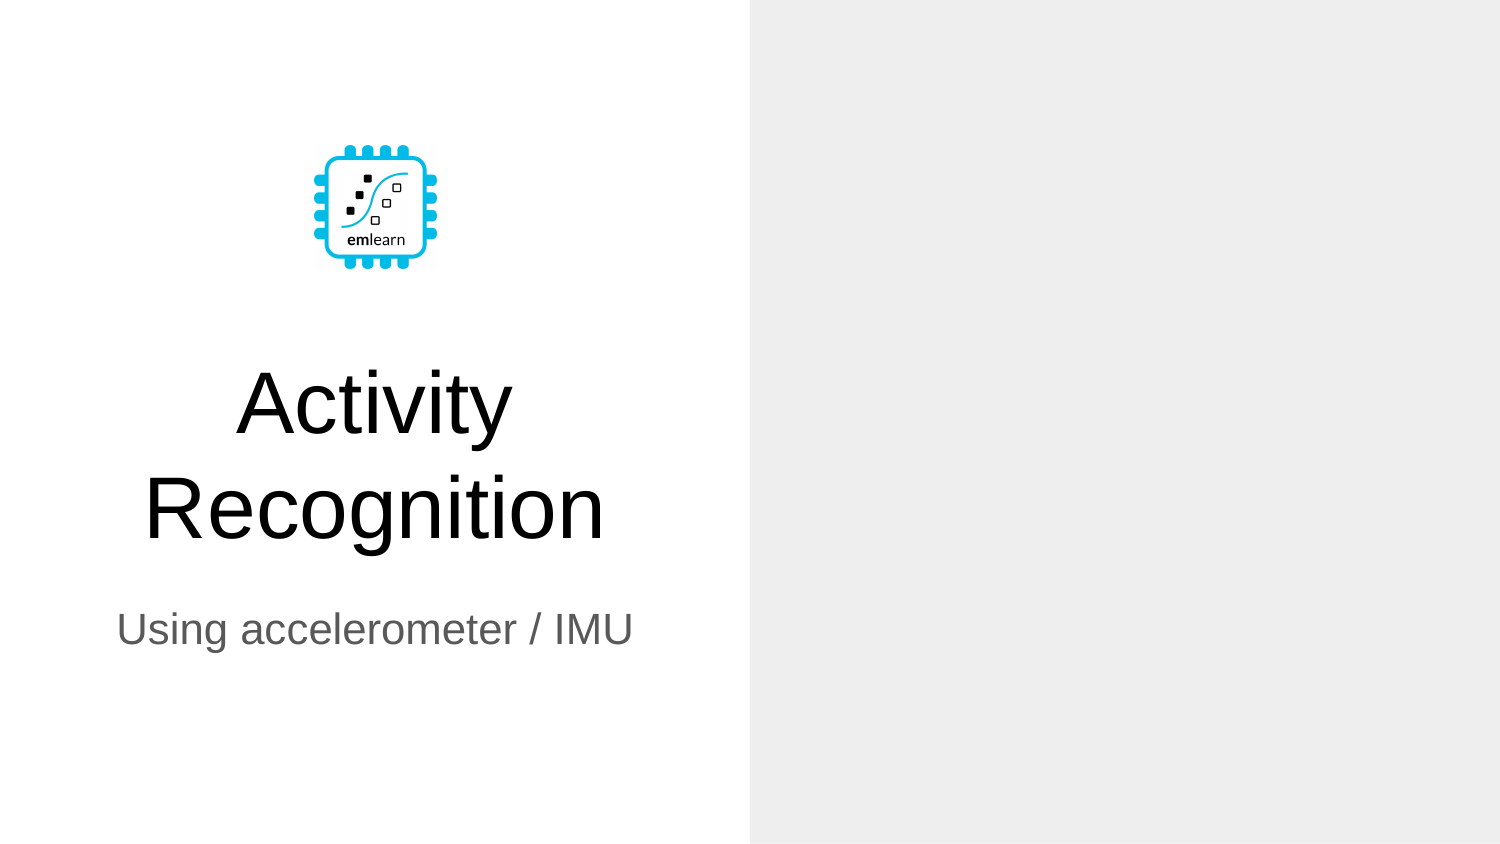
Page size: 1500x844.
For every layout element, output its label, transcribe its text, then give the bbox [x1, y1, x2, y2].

subtitle Using accelerometer / IMU [43, 585, 708, 789]
picture [329, 161, 422, 254]
picture [355, 259, 363, 269]
picture [372, 145, 381, 155]
picture [427, 203, 437, 211]
picture [355, 145, 363, 155]
picture [373, 259, 381, 269]
picture [314, 185, 324, 194]
picture [390, 145, 399, 155]
picture [390, 259, 398, 269]
picture [314, 145, 346, 176]
picture [314, 202, 324, 211]
picture [407, 145, 437, 176]
picture [408, 238, 437, 269]
picture [314, 220, 324, 229]
title Activity Recognition [43, 328, 708, 572]
picture [427, 221, 437, 229]
picture [314, 238, 346, 269]
picture [427, 185, 437, 193]
